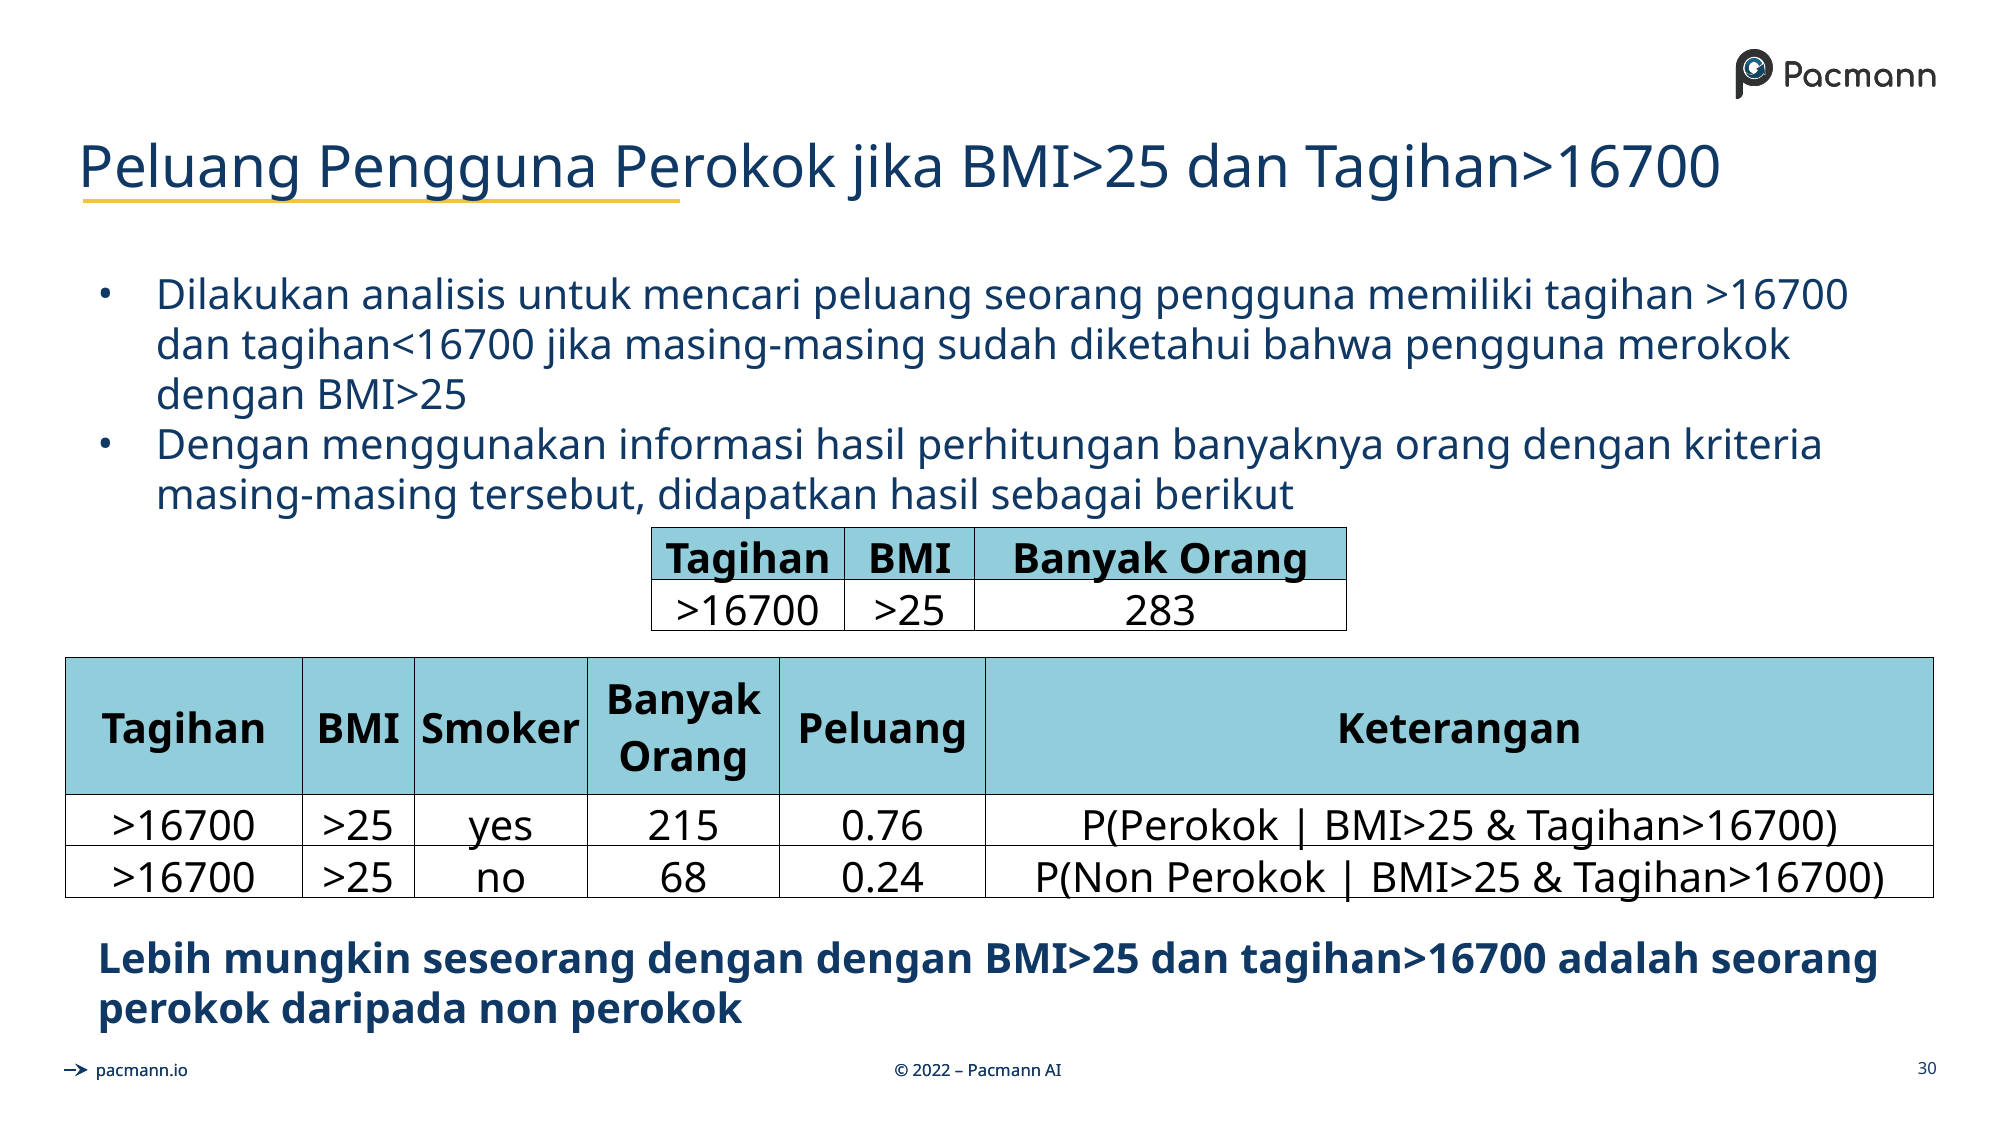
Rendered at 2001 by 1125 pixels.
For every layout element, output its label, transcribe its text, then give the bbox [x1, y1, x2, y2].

table_header BMI [303, 658, 414, 794]
table_cell >16700 [652, 580, 844, 630]
table_cell >25 [303, 846, 414, 897]
table_cell >25 [303, 795, 414, 845]
table_cell 283 [975, 580, 1346, 630]
table_cell P(Perokok | BMI>25 & Tagihan>16700) [986, 795, 1933, 845]
table_header Tagihan [66, 658, 302, 794]
table_header Keterangan [986, 658, 1933, 794]
table_header BMI [845, 528, 974, 579]
table_header Banyak Orang [588, 658, 779, 794]
table_cell >16700 [66, 846, 302, 897]
table_cell 0.24 [780, 846, 985, 897]
table_cell 0.76 [780, 795, 985, 845]
table_header Banyak Orang [975, 528, 1346, 579]
title Peluang Pengguna Perokok jika BMI>25 dan Tagihan>16700 [63, 59, 1935, 278]
table_cell yes [415, 795, 587, 845]
table_cell no [415, 846, 587, 897]
table_header Tagihan [652, 528, 844, 579]
table_cell P(Non Perokok | BMI>25 & Tagihan>16700) [986, 846, 1933, 897]
table_header Smoker [415, 658, 587, 794]
table_cell 215 [588, 795, 779, 845]
table_header Peluang [780, 658, 985, 794]
text_box Lebih mungkin seseorang dengan dengan BMI>25 dan tagihan>16700 adalah seorang perokok daripada non perokok [65, 924, 1934, 1040]
text_box Dilakukan analisis untuk mencari peluang seorang pengguna memiliki tagihan >16700 dan tagihan<16700 jika masing-masing sudah diketahui bahwa pengguna merokok dengan BMI>25 Dengan menggunakan informasi hasil perhitungan banyaknya orang dengan kriteria masing-masing tersebut, didapatkan hasil sebagai berikut [65, 259, 1934, 525]
table_cell >16700 [66, 795, 302, 845]
table_cell 68 [588, 846, 779, 897]
table_cell >25 [845, 580, 974, 630]
picture [1707, 36, 1966, 112]
